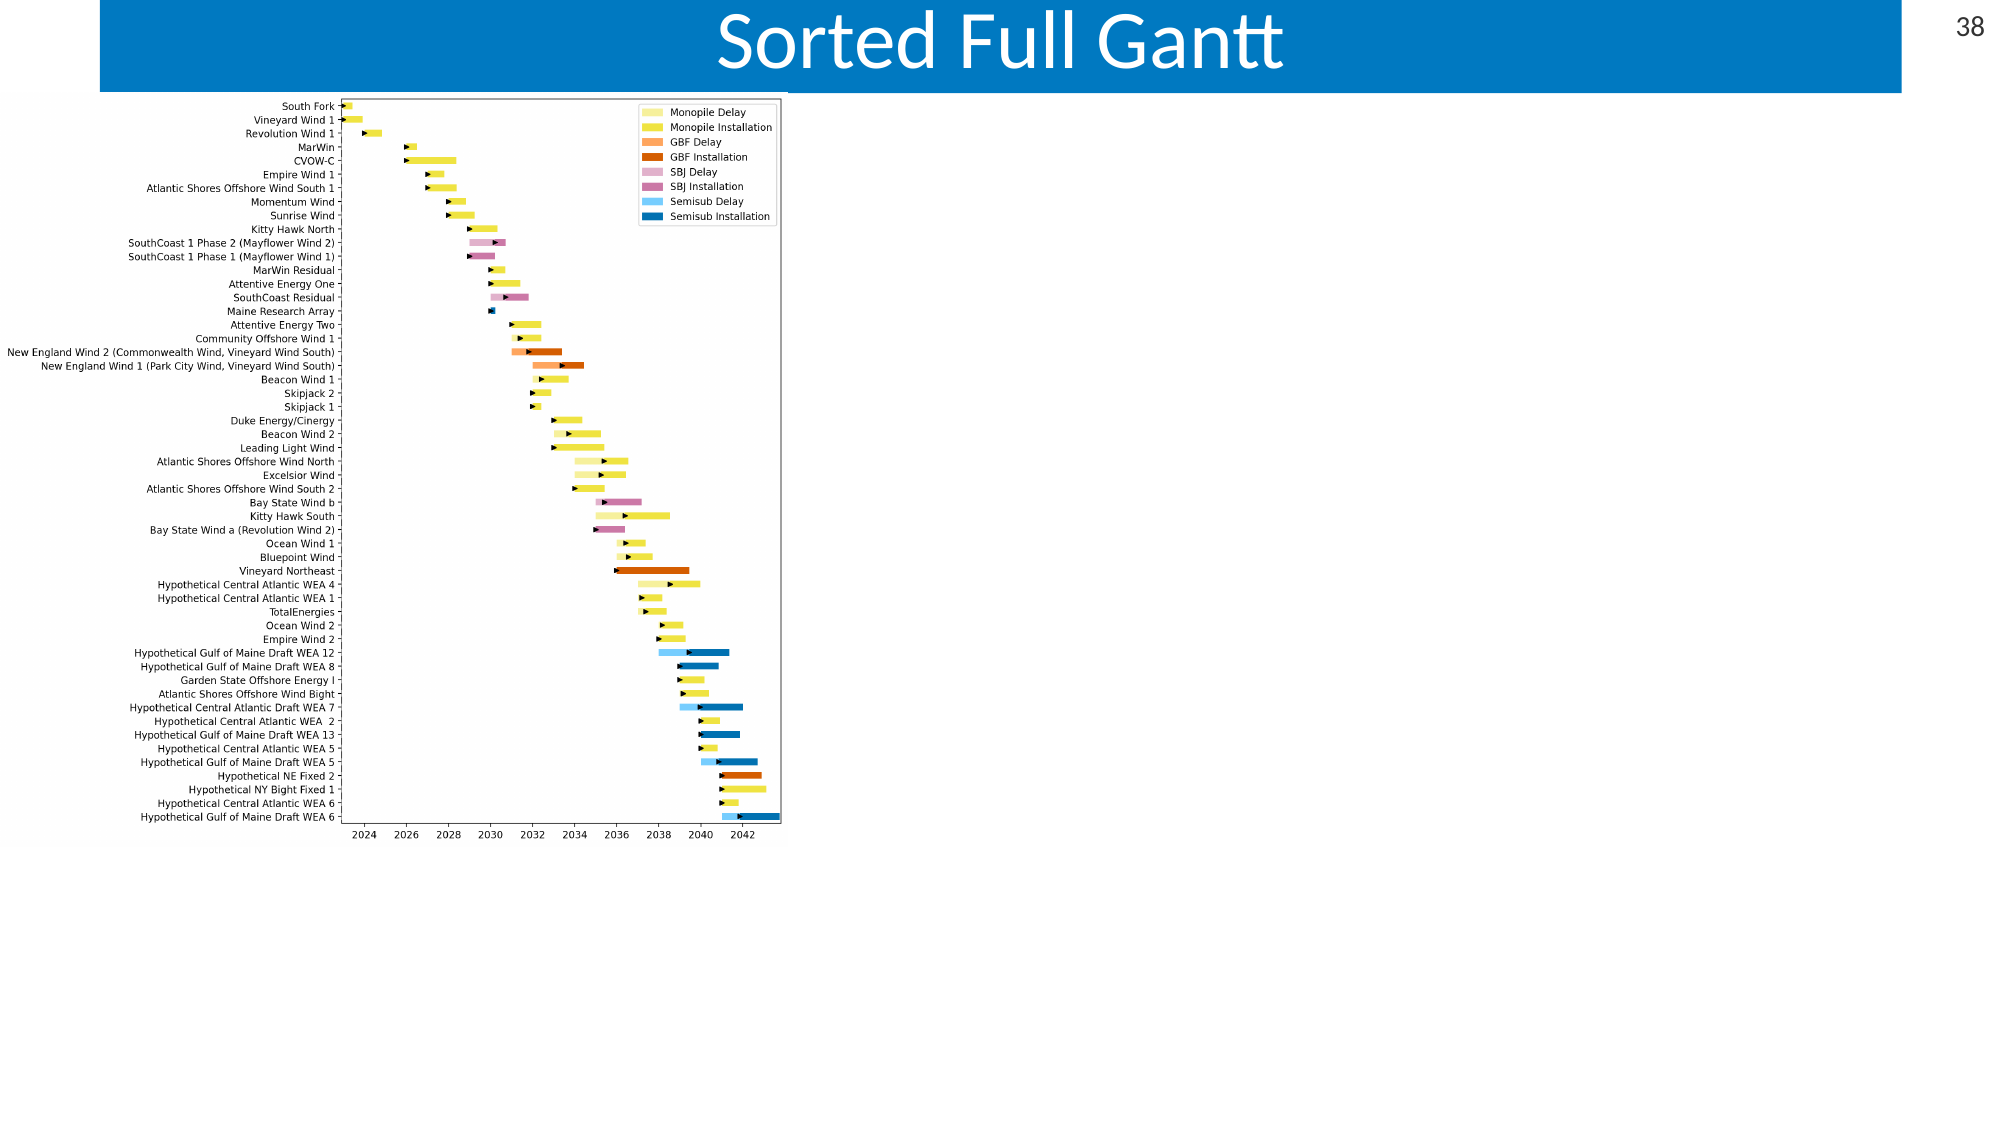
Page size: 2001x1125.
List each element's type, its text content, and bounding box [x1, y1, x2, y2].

picture [0, 92, 788, 847]
title Sorted Full Gantt [99, 0, 1902, 94]
